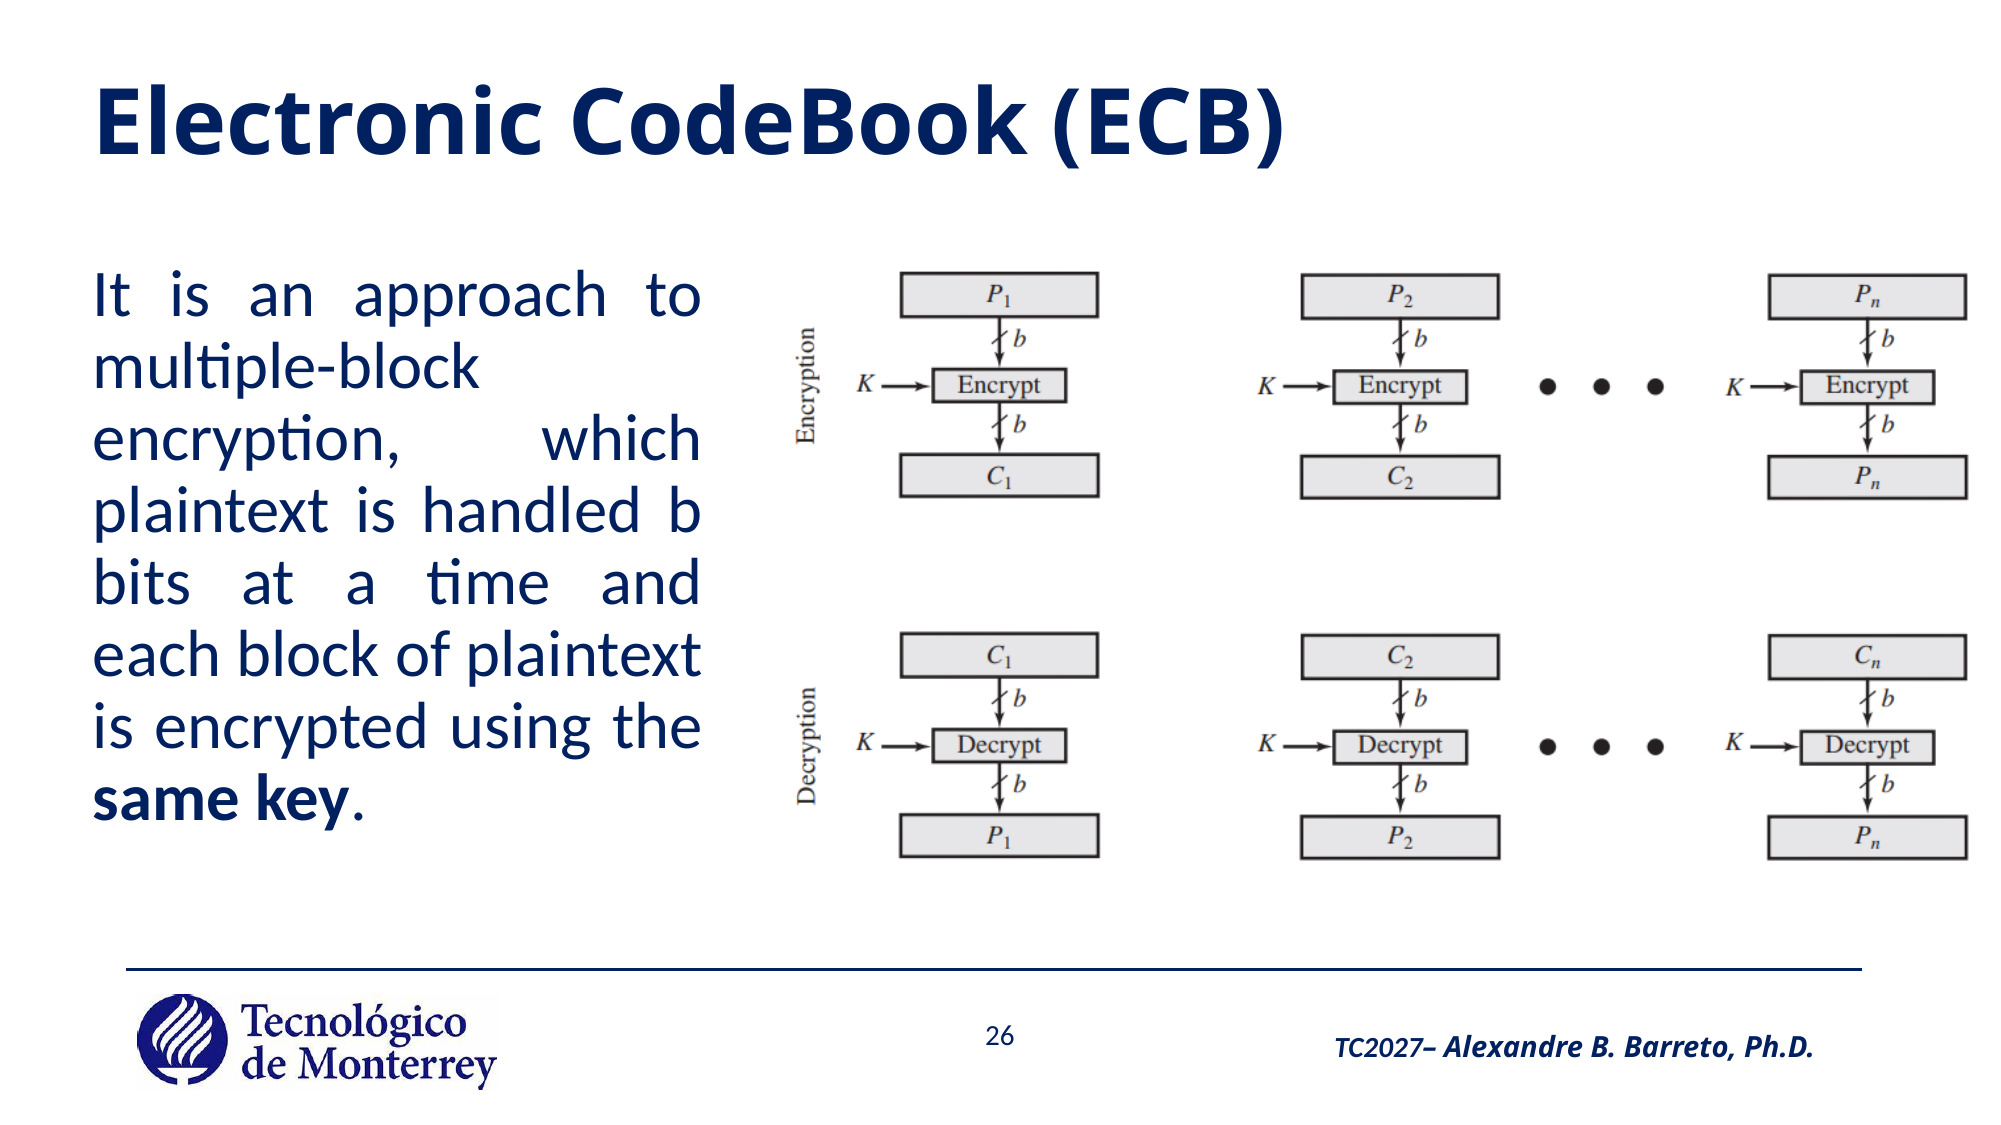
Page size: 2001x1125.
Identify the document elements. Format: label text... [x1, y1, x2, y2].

picture [137, 994, 497, 1090]
picture [746, 231, 2000, 878]
list It is an approach to multiple-block encryption, which plaintext is handled b bits at a time and each block of plaintext is encrypted using the same key. [77, 251, 719, 882]
title Electronic CodeBook (ECB) [77, 16, 1803, 234]
